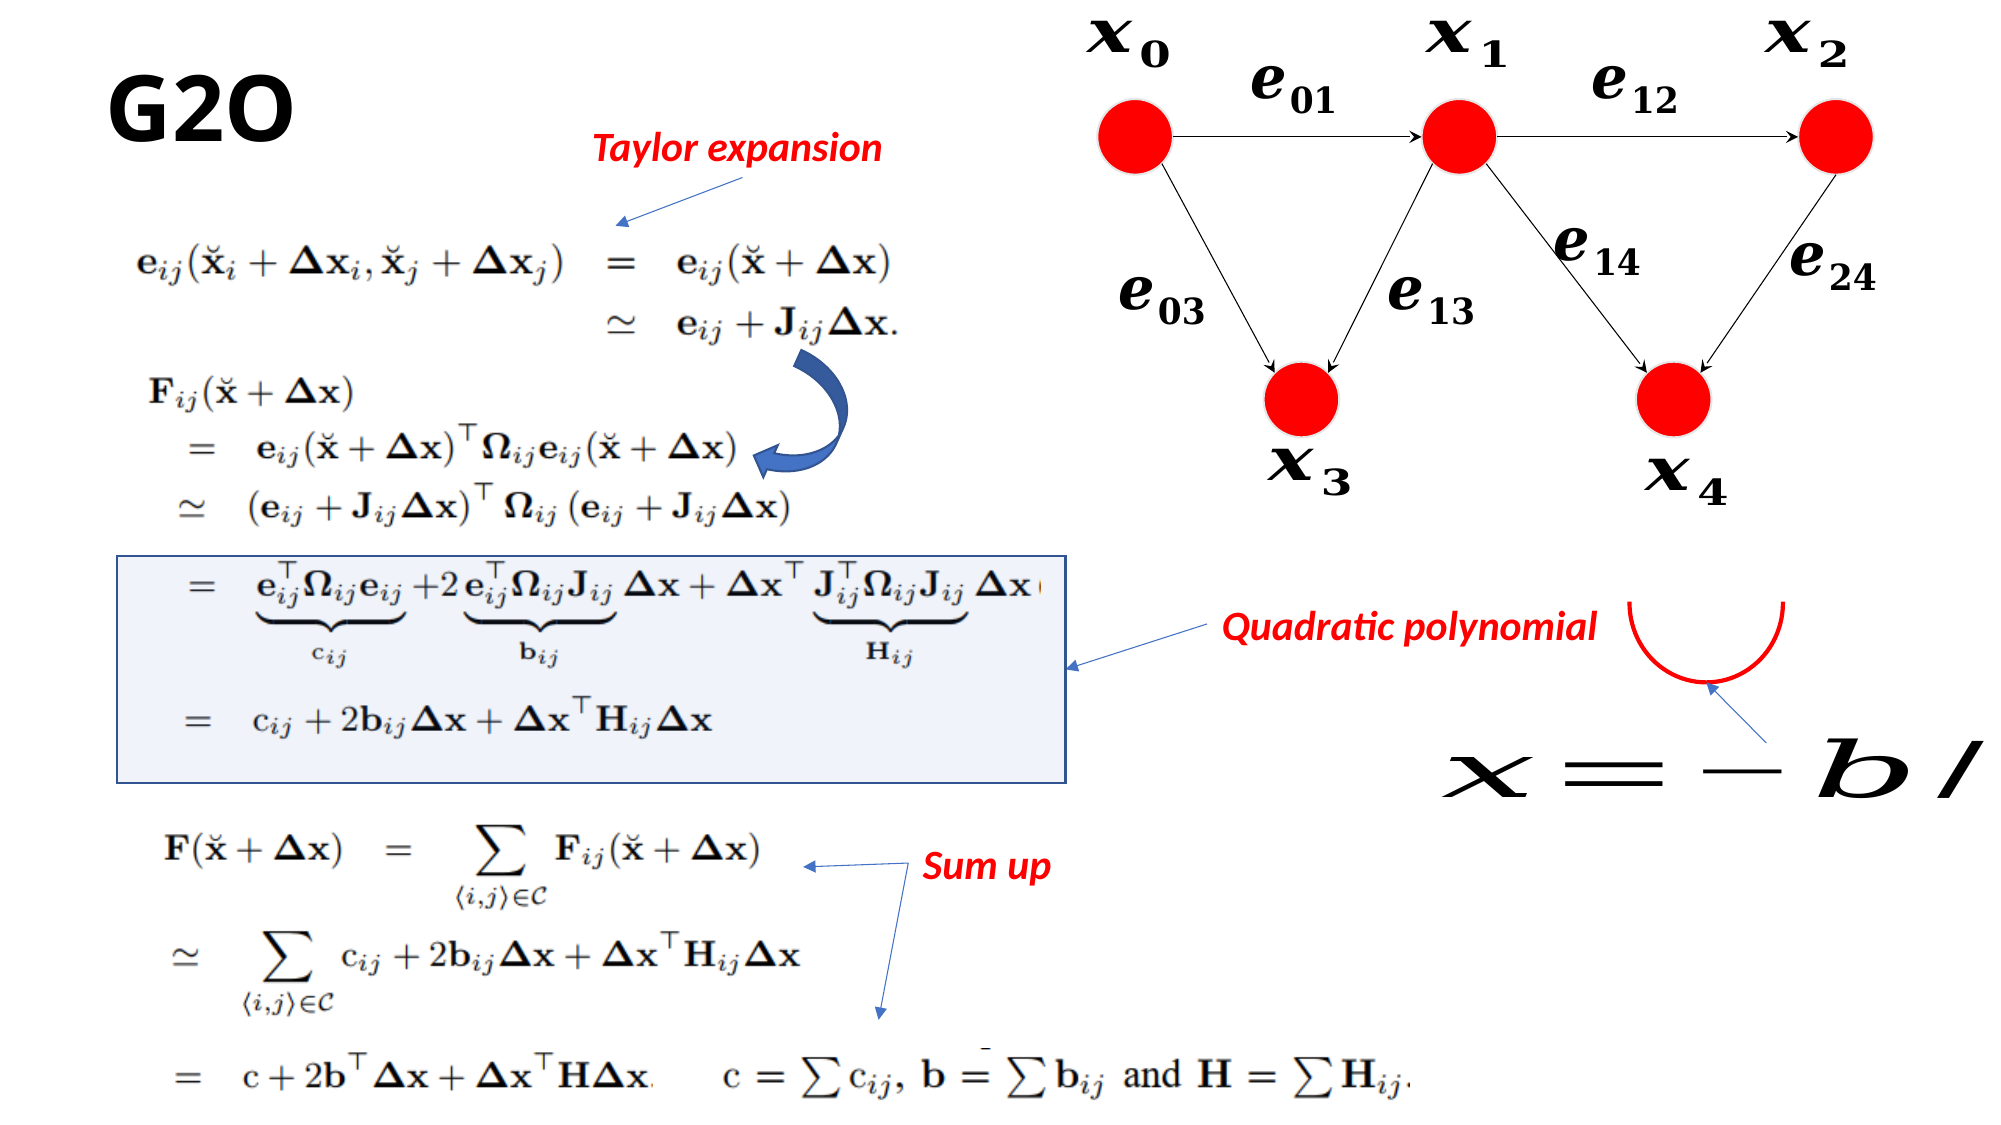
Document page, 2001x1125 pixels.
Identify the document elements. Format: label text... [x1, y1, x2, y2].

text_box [1065, 624, 1206, 670]
picture [136, 555, 1041, 761]
picture [81, 225, 975, 535]
picture [120, 811, 805, 1020]
picture [160, 1040, 653, 1116]
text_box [615, 178, 743, 226]
text_box Sum up [908, 830, 1317, 896]
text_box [878, 863, 909, 1020]
picture [711, 1048, 1410, 1109]
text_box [803, 863, 878, 867]
text_box Taylor expansion [577, 112, 908, 178]
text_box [1082, 0, 1877, 514]
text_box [1431, 512, 2000, 816]
text_box [116, 555, 1067, 784]
title G2O [90, 53, 1082, 171]
text_box Quadratic polynomial [1206, 591, 1431, 657]
